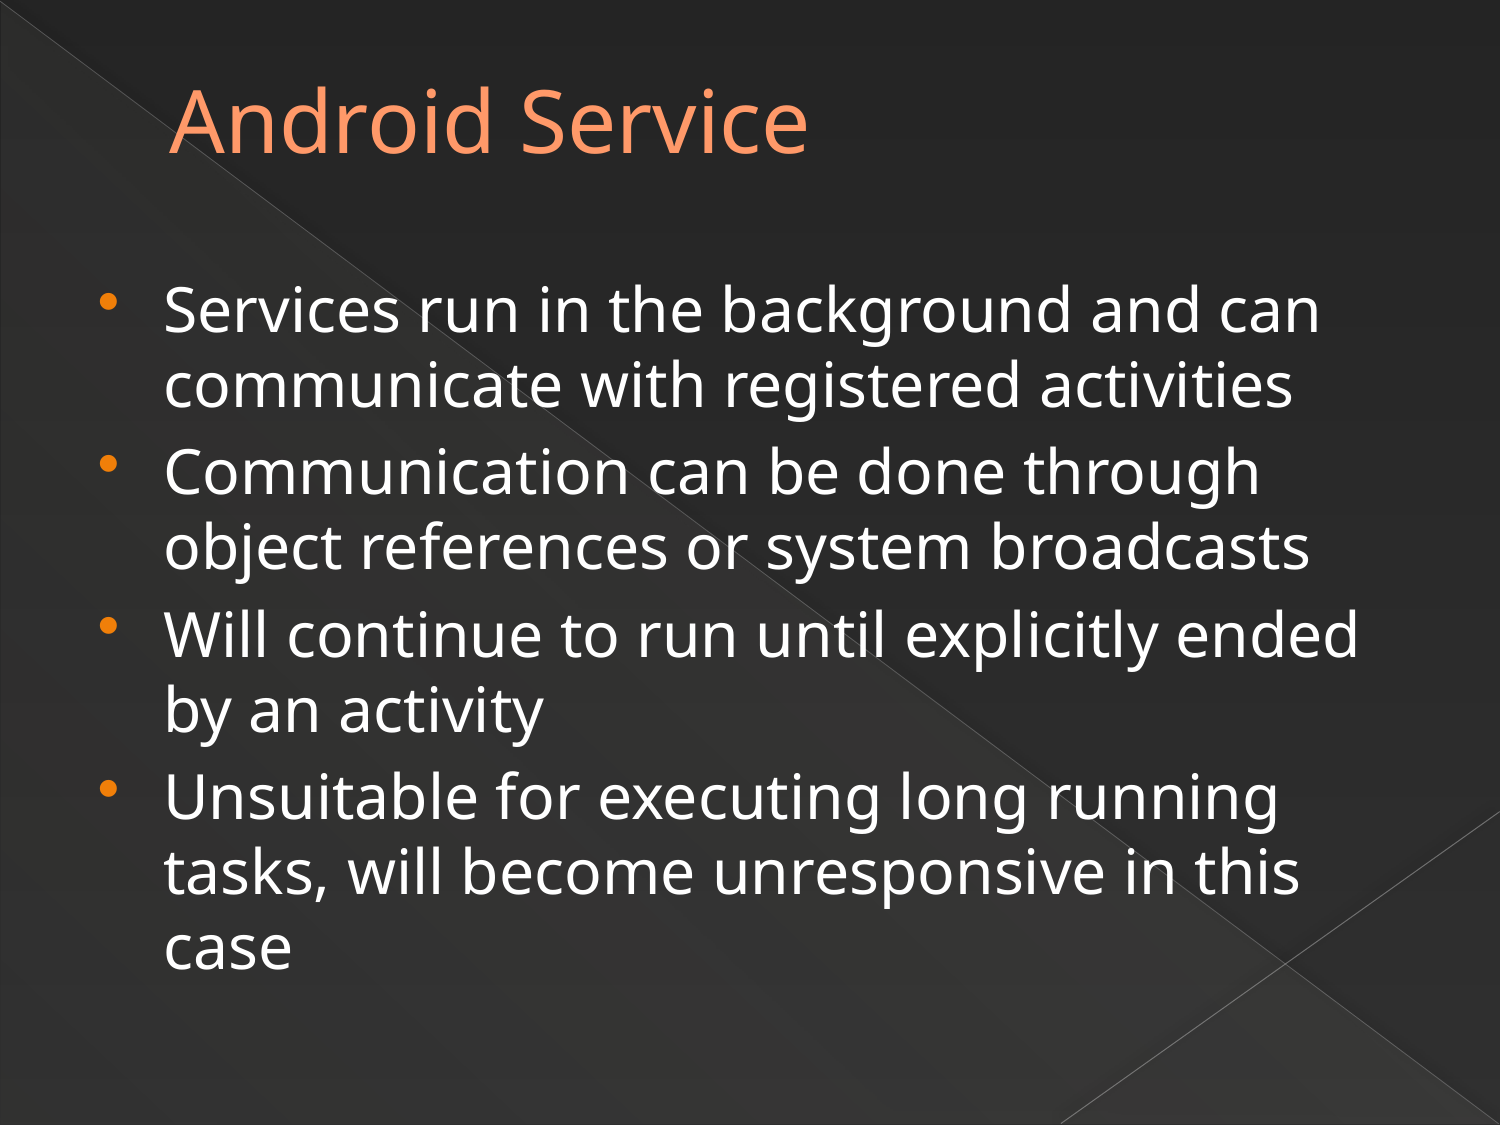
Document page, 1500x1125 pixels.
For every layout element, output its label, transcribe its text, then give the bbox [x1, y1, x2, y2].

title Android Service [75, 12, 1425, 225]
list Services run in the background and can communicate with registered activities Communication can be done through object references or system broadcasts Will continue to run until explicitly ended by an activity Unsuitable for executing long running tasks, will become unresponsive in this case [75, 262, 1425, 1059]
